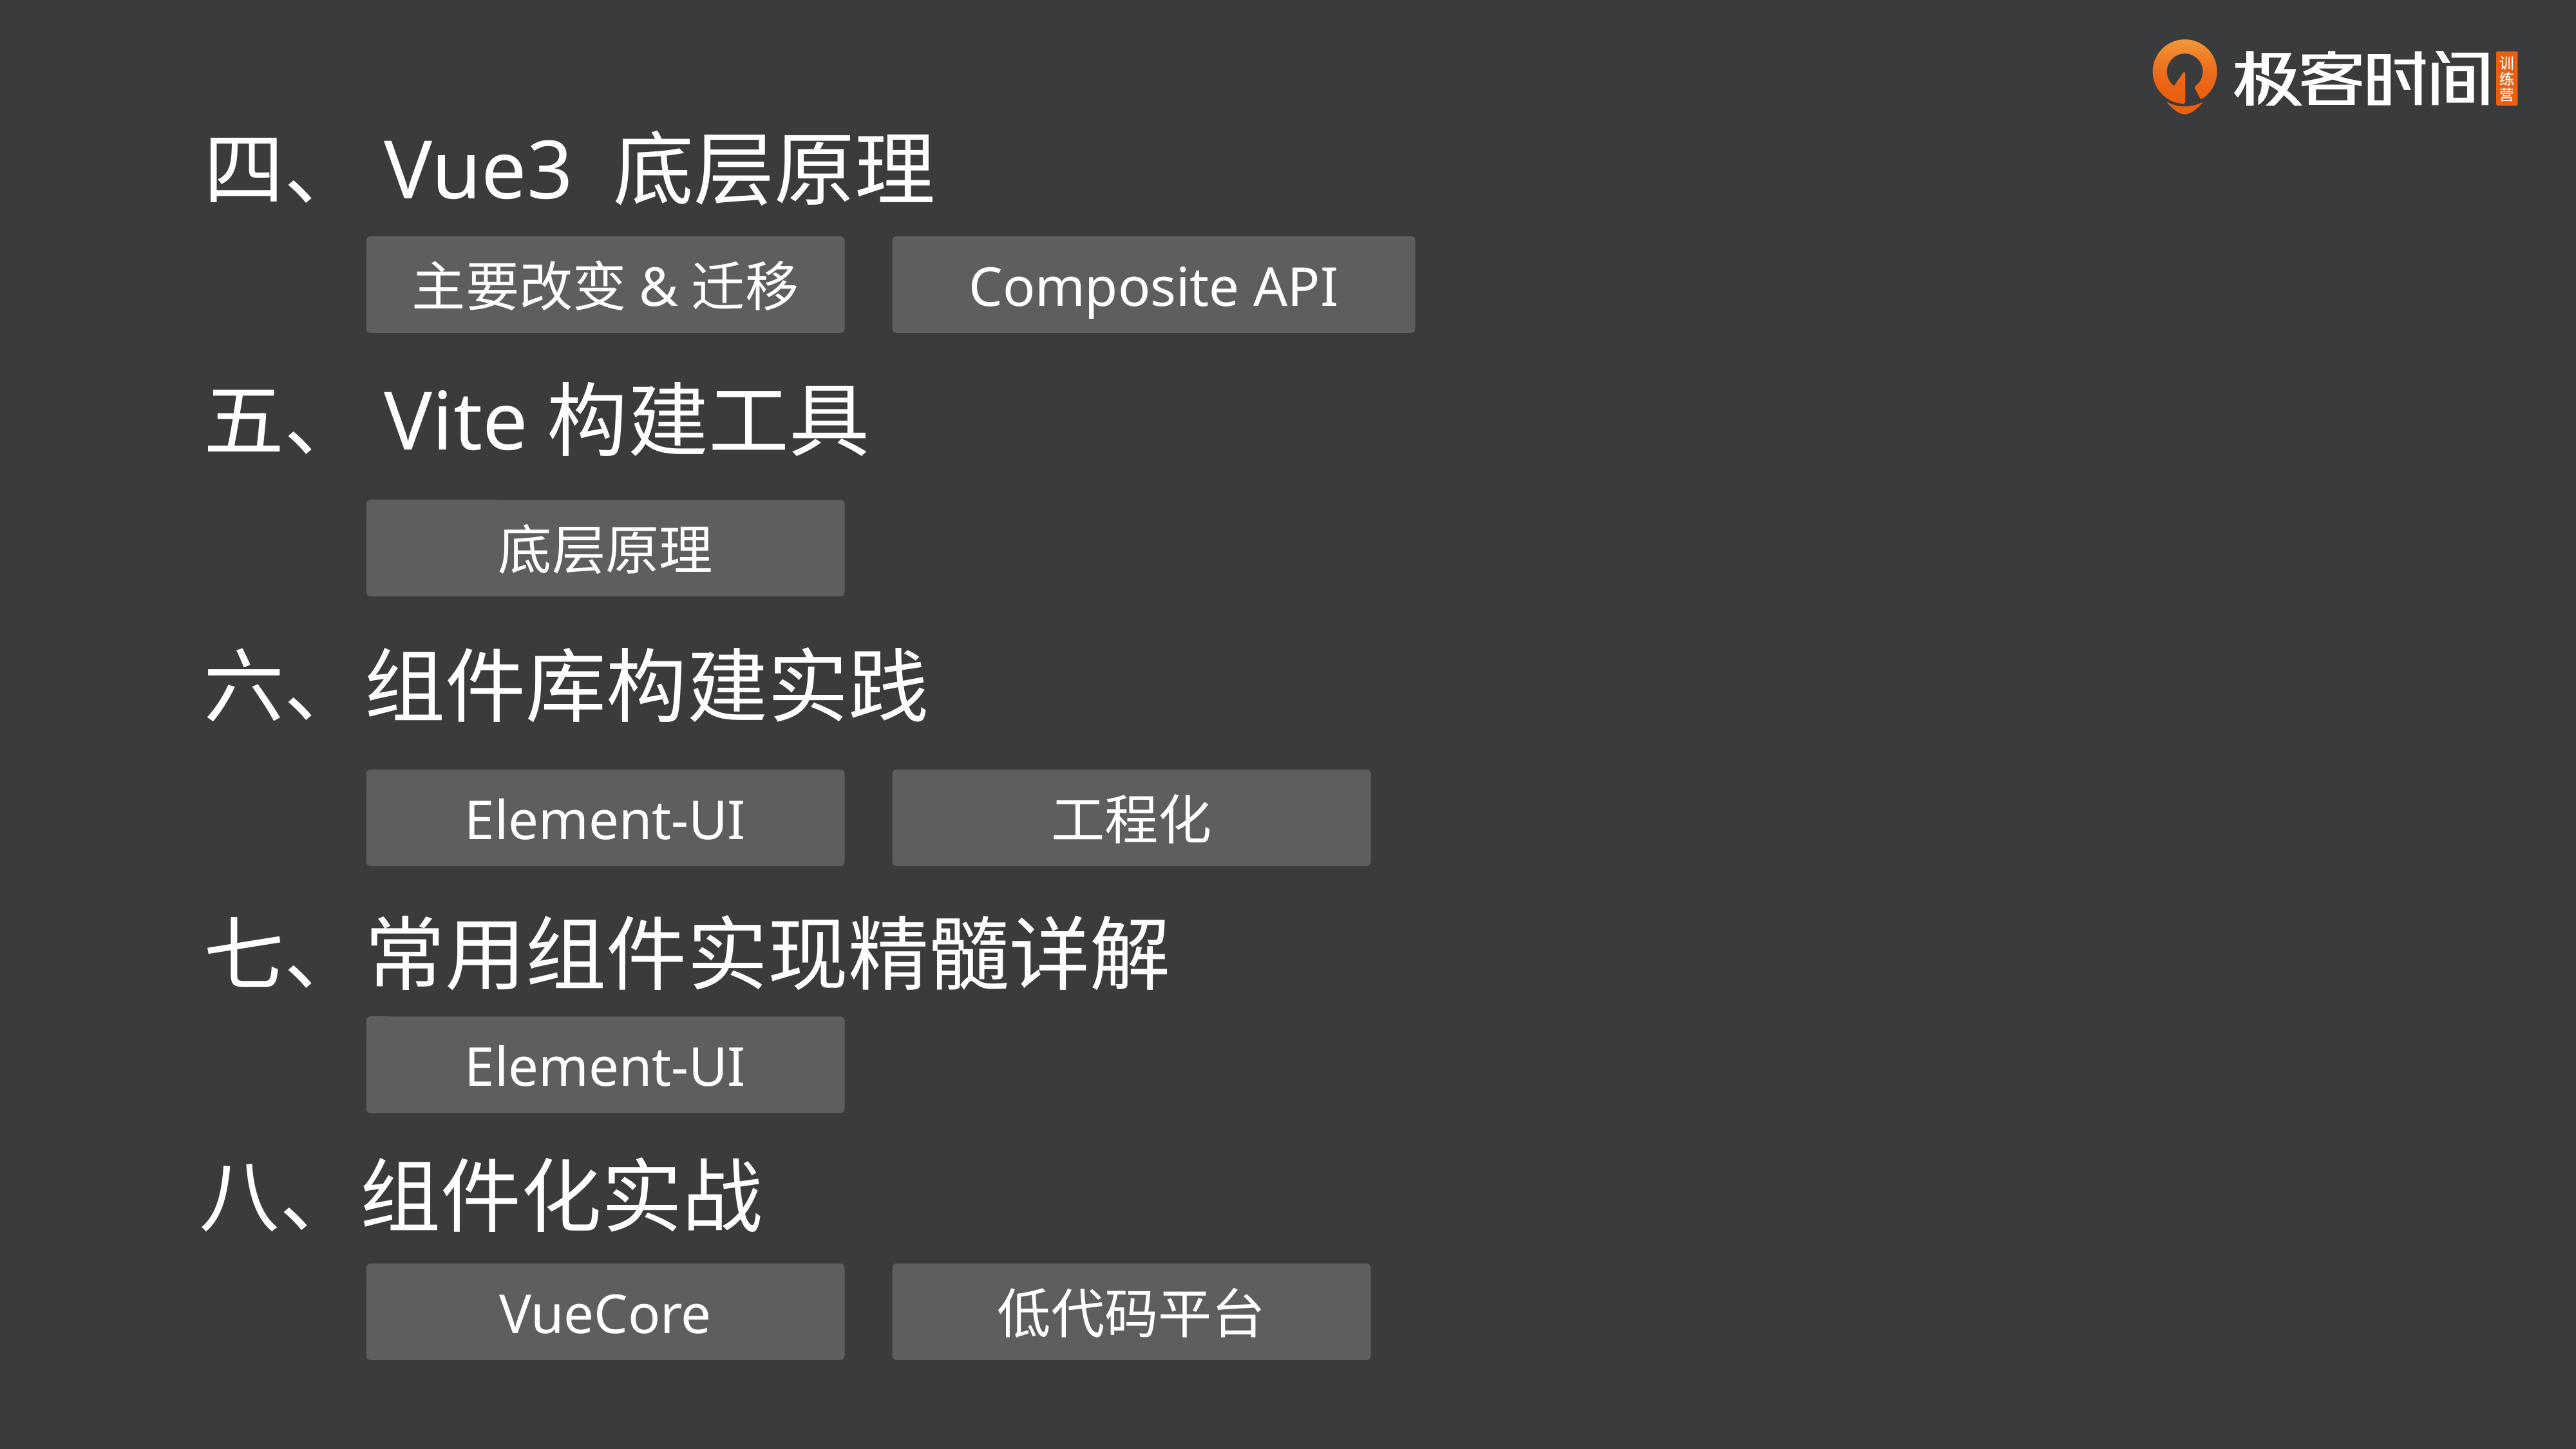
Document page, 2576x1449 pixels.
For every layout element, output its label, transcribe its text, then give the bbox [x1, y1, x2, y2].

text_box 主要改变&迁移 [366, 236, 845, 333]
text_box 七、常用组件实现精髓详解 [198, 903, 1279, 1000]
text_box Element-UI [366, 1016, 845, 1113]
text_box VueCore [366, 1263, 845, 1360]
text_box 八、组件化实战 [194, 1145, 1274, 1242]
text_box 低代码平台 [892, 1263, 1371, 1360]
picture [2102, 10, 2576, 147]
text_box Element-UI [366, 769, 845, 866]
text_box 四、Vue3 底层原理 [198, 118, 968, 215]
text_box 工程化 [892, 769, 1371, 866]
text_box Composite API [892, 236, 1416, 333]
text_box 底层原理 [366, 499, 845, 597]
text_box 六、组件库构建实践 [198, 635, 968, 732]
text_box 五、Vite构建工具 [198, 369, 968, 466]
